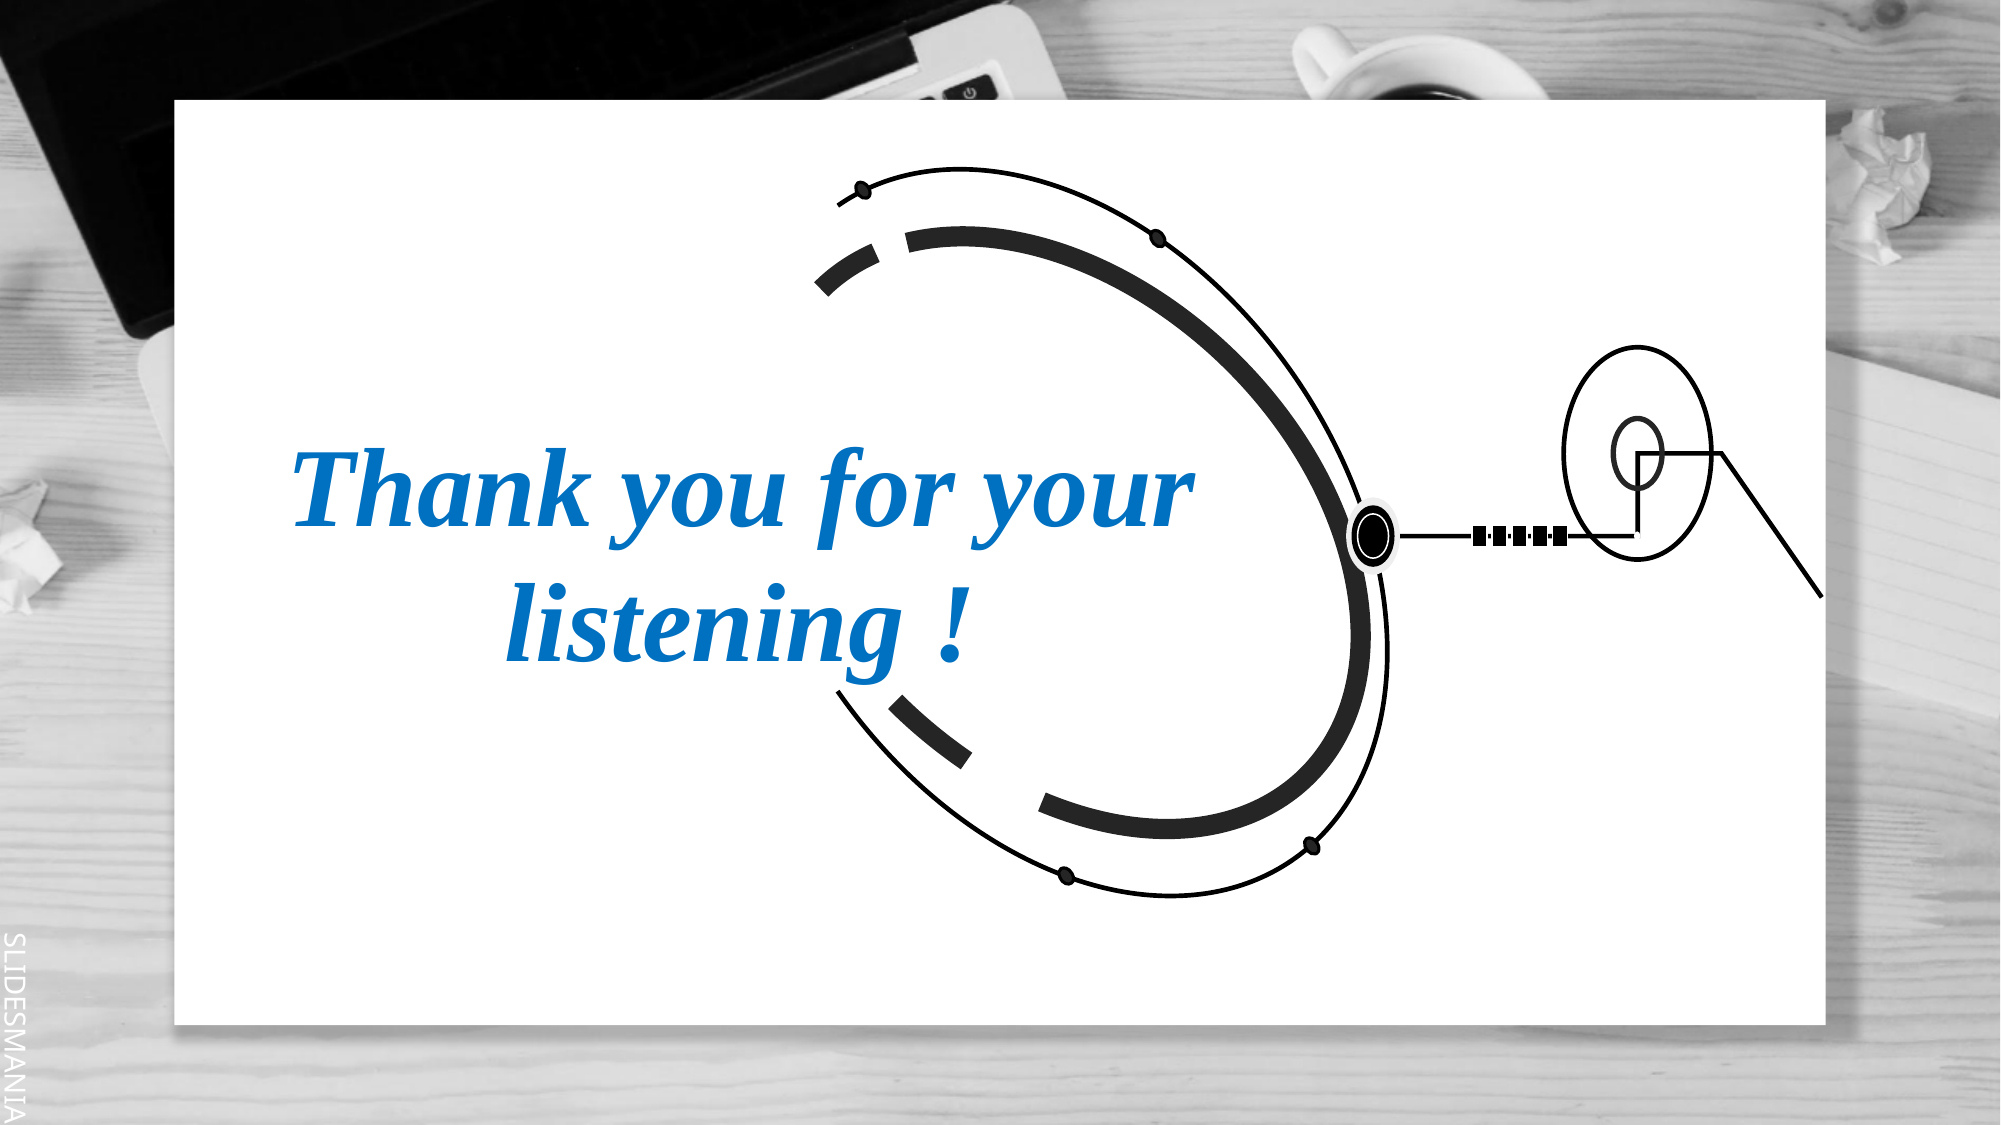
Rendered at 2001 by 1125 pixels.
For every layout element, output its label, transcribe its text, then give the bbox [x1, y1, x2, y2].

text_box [792, 118, 1822, 955]
picture [0, 0, 2001, 1125]
title Thank you for your listening ! [190, 394, 787, 597]
